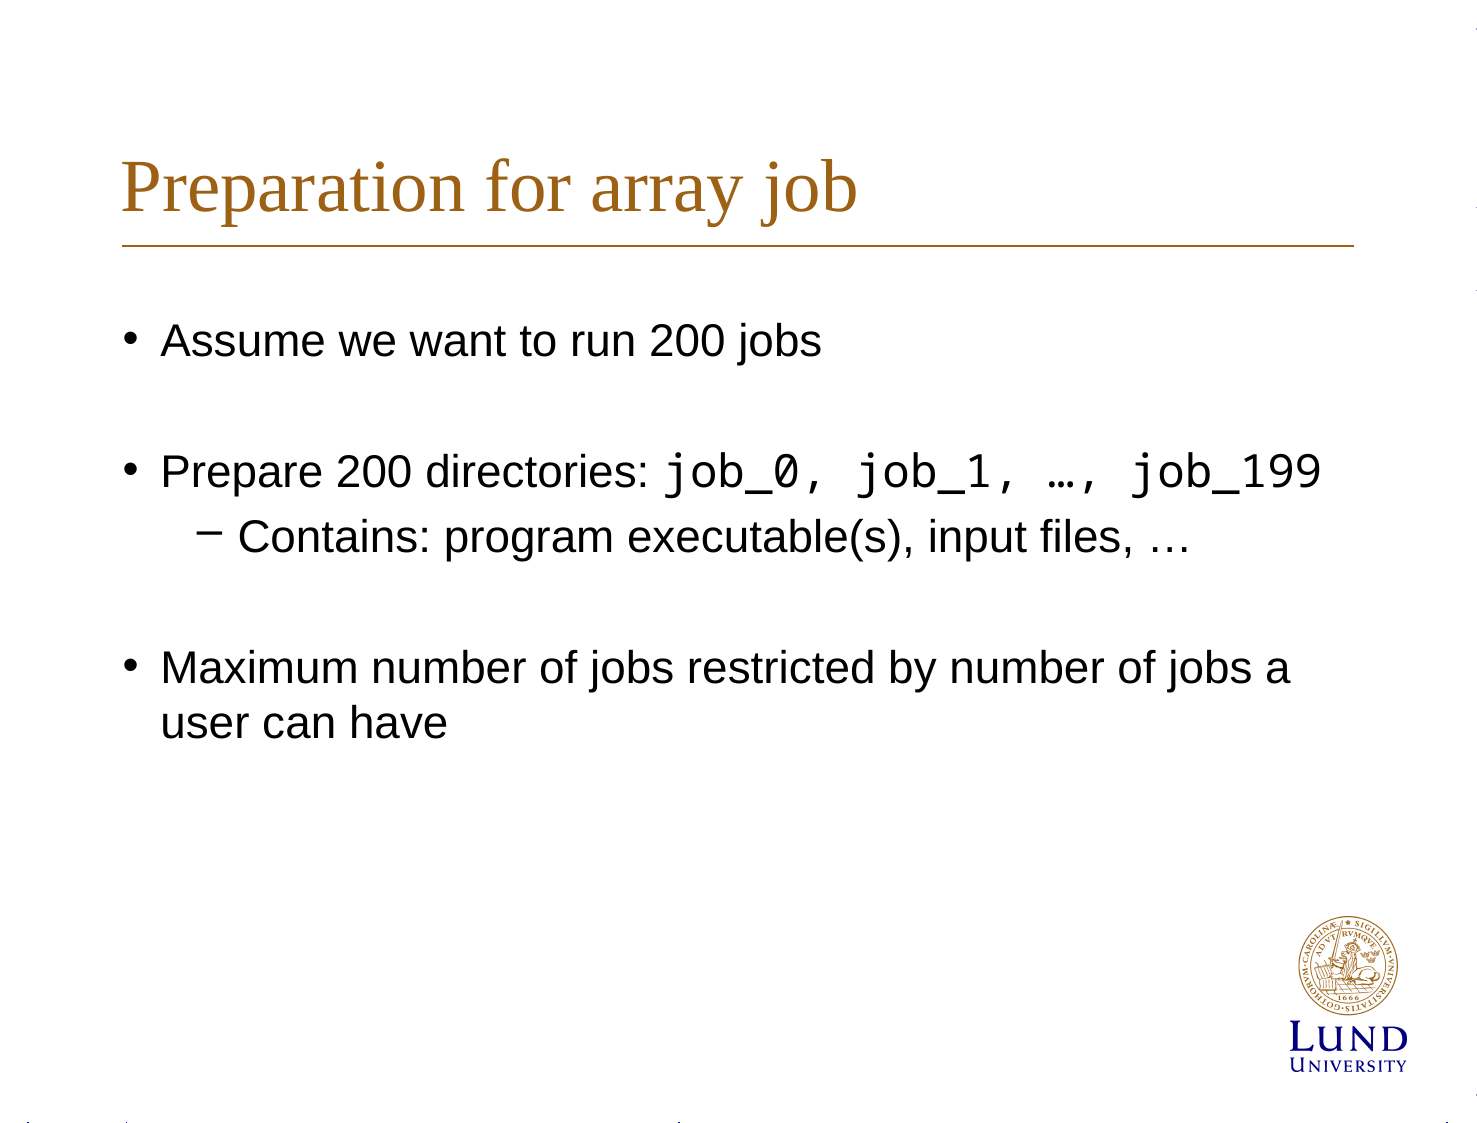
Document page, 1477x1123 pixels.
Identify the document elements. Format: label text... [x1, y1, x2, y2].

list Assume we want to run 200 jobs Prepare 200 directories: job_0, job_1, …, job_199 Contains: program executable(s), input files, … Maximum number of jobs restricted by number of jobs a user can have [107, 302, 1353, 888]
title Preparation for array job [105, 46, 1354, 234]
picture [1290, 916, 1407, 1072]
